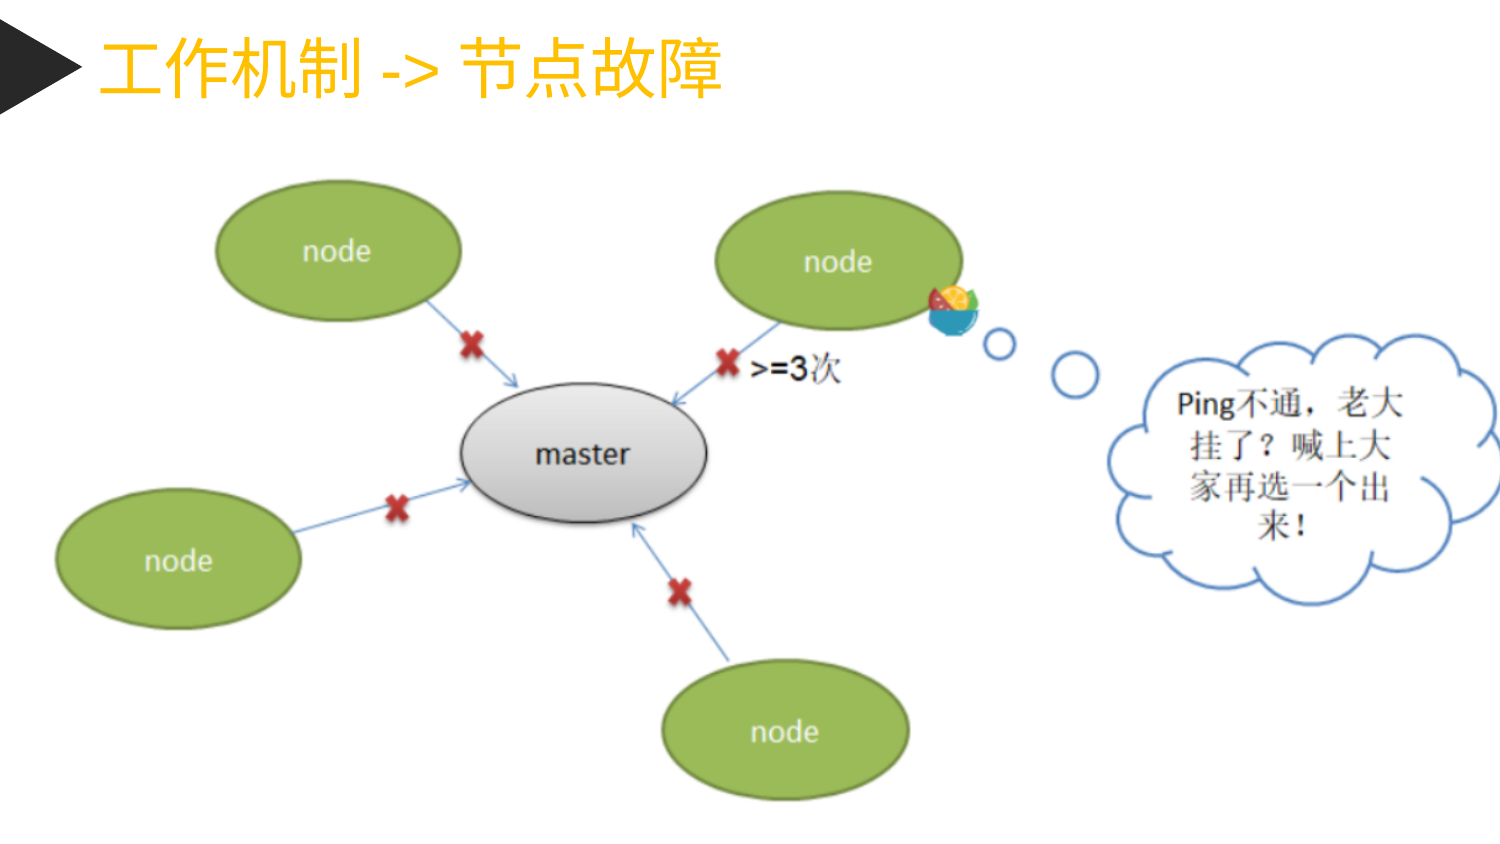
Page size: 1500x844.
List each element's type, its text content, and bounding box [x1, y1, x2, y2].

picture [17, 123, 1500, 825]
text_box [0, 19, 82, 115]
text_box 工作机制->节点故障 [82, 19, 833, 114]
